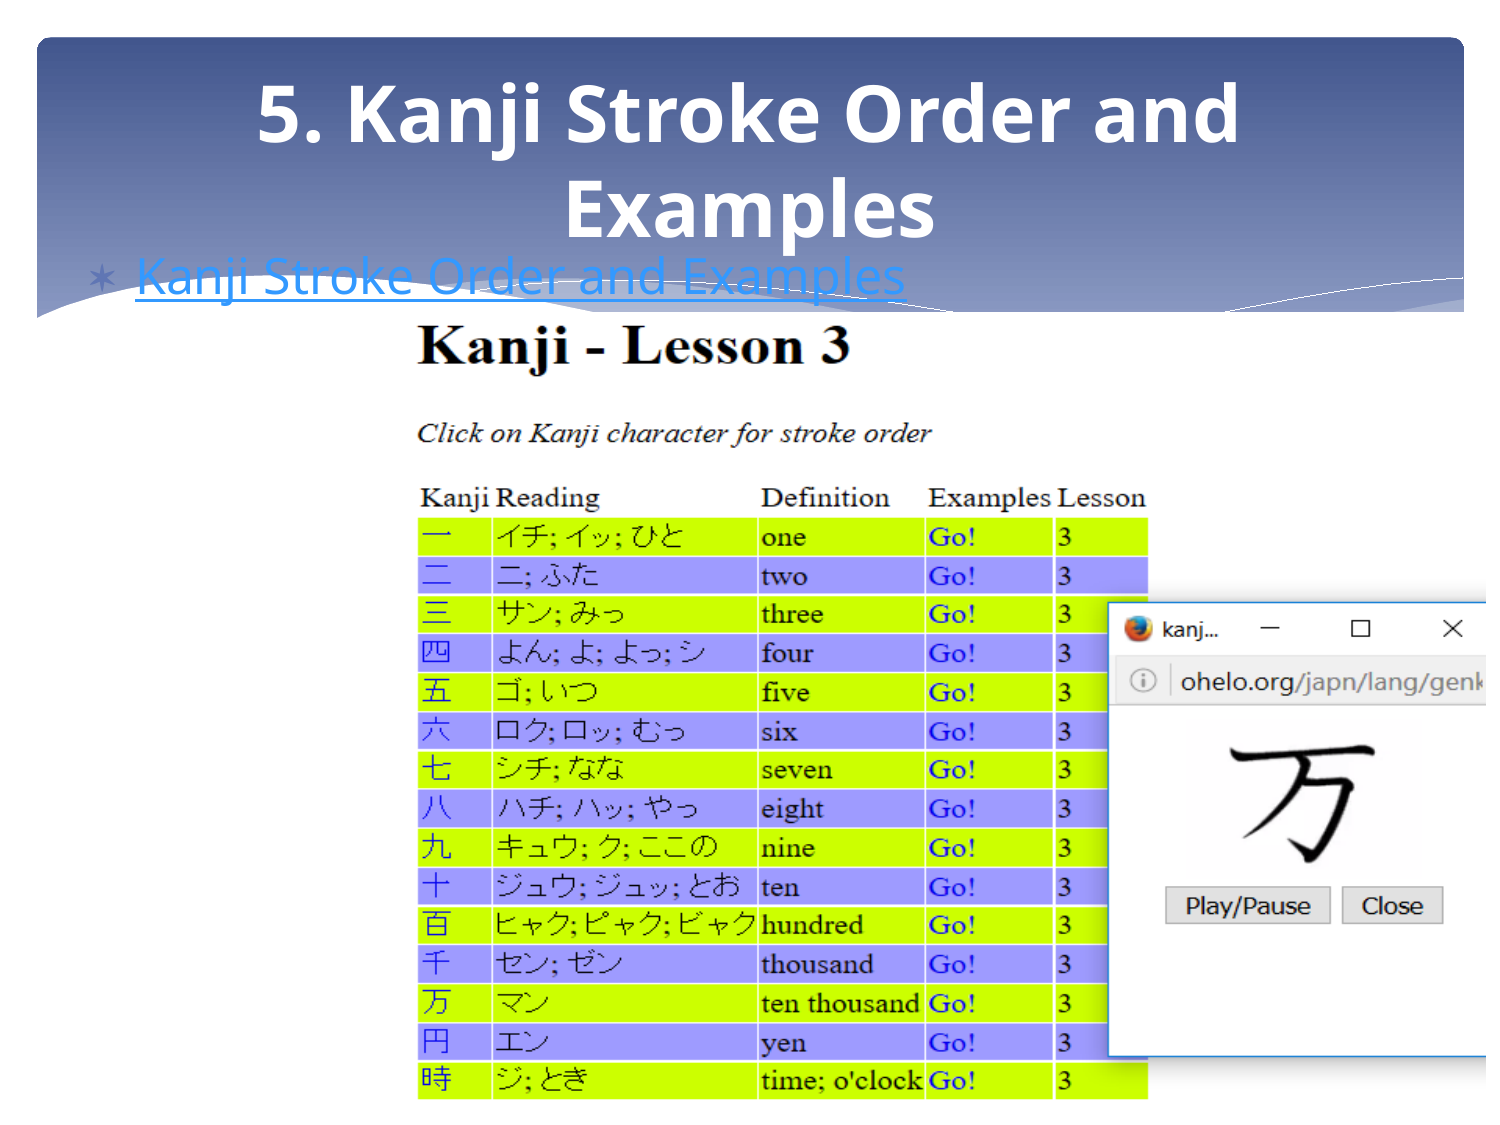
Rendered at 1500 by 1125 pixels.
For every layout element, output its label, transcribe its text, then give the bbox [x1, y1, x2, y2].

title 5. Kanji Stroke Order and Examples [75, 55, 1425, 261]
list Kanji Stroke Order and Examples [75, 261, 1291, 867]
picture [412, 312, 1487, 1125]
